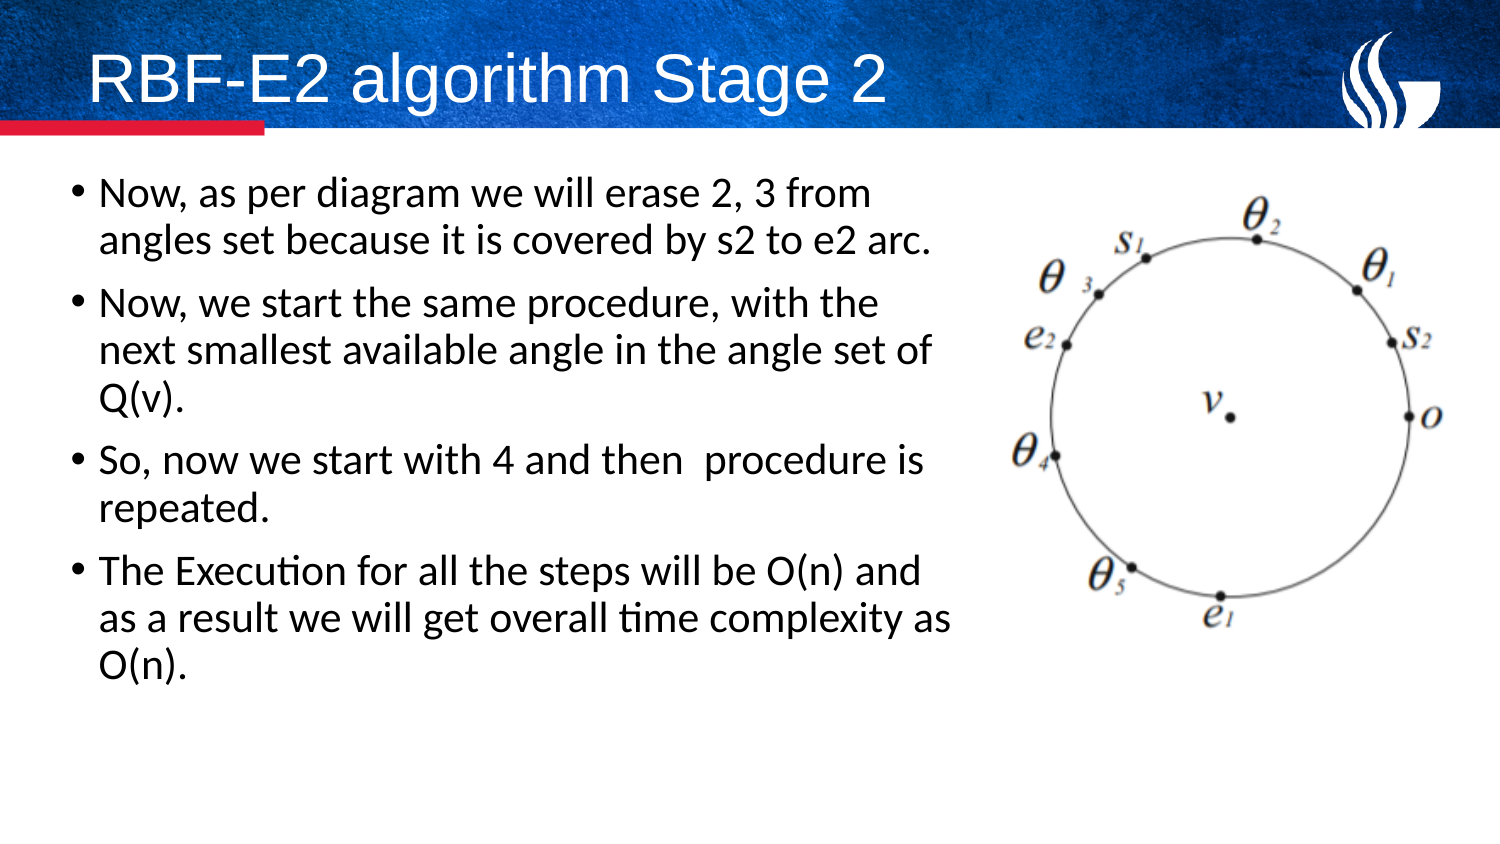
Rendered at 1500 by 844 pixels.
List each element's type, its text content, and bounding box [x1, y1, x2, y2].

picture [0, 0, 1500, 844]
title RBF-E2 algorithm Stage 2 [72, 0, 1366, 163]
